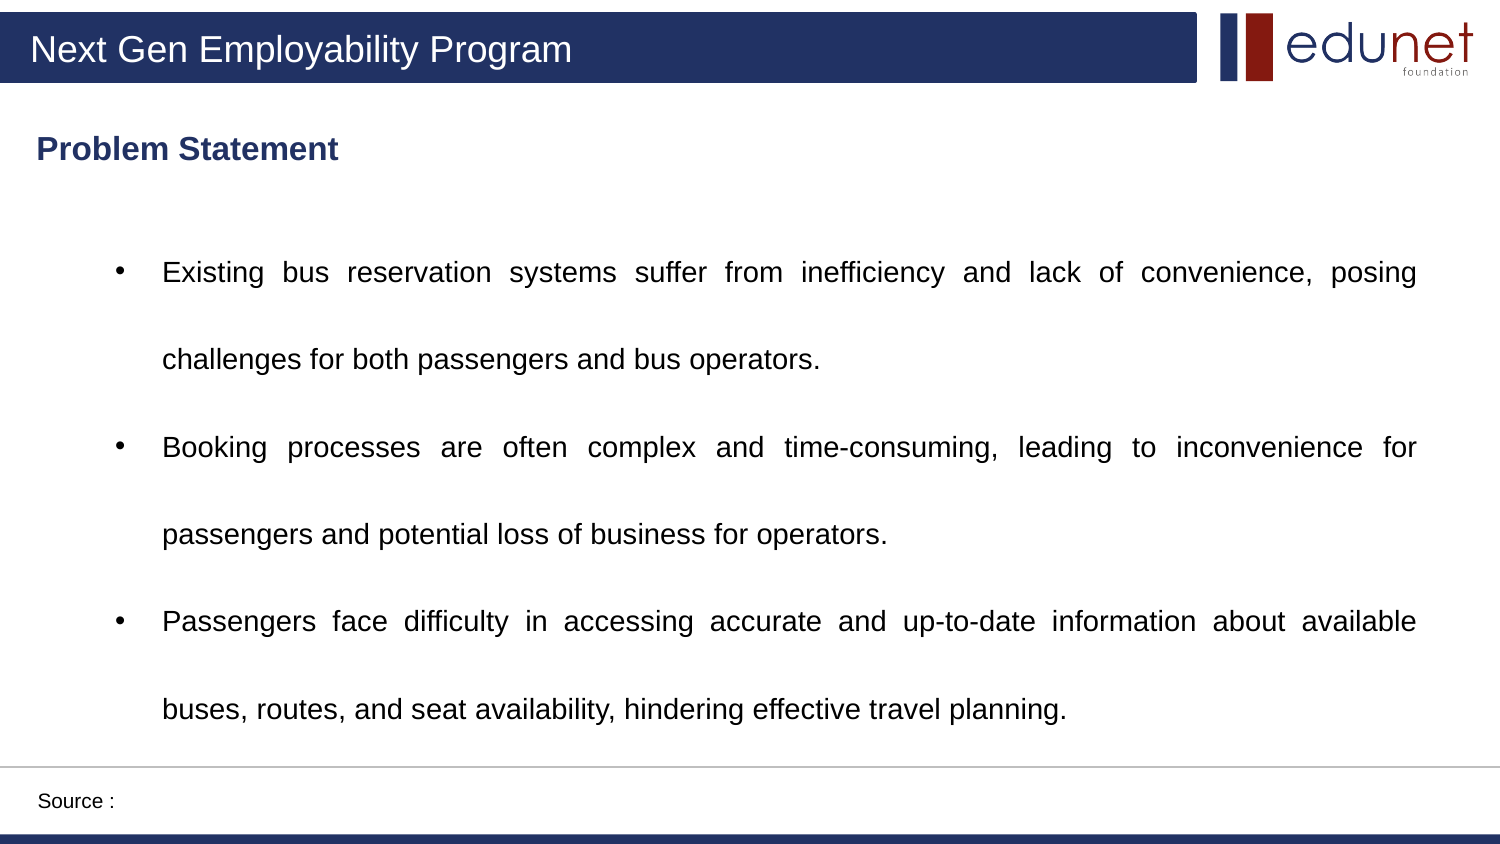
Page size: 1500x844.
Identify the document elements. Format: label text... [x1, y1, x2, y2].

text_box Source : [22, 776, 139, 826]
text_box Existing bus reservation systems suffer from inefficiency and lack of convenience, posing challenges for both passengers and bus operators. Booking processes are often complex and time-consuming, leading to inconvenience for passengers and potential loss of business for operators. Passengers face difficulty in accessing accurate and up-to-date information about available buses, routes, and seat availability, hindering effective travel planning. [100, 193, 1434, 733]
title Problem Statement [21, 111, 504, 165]
picture [1279, 14, 1482, 83]
